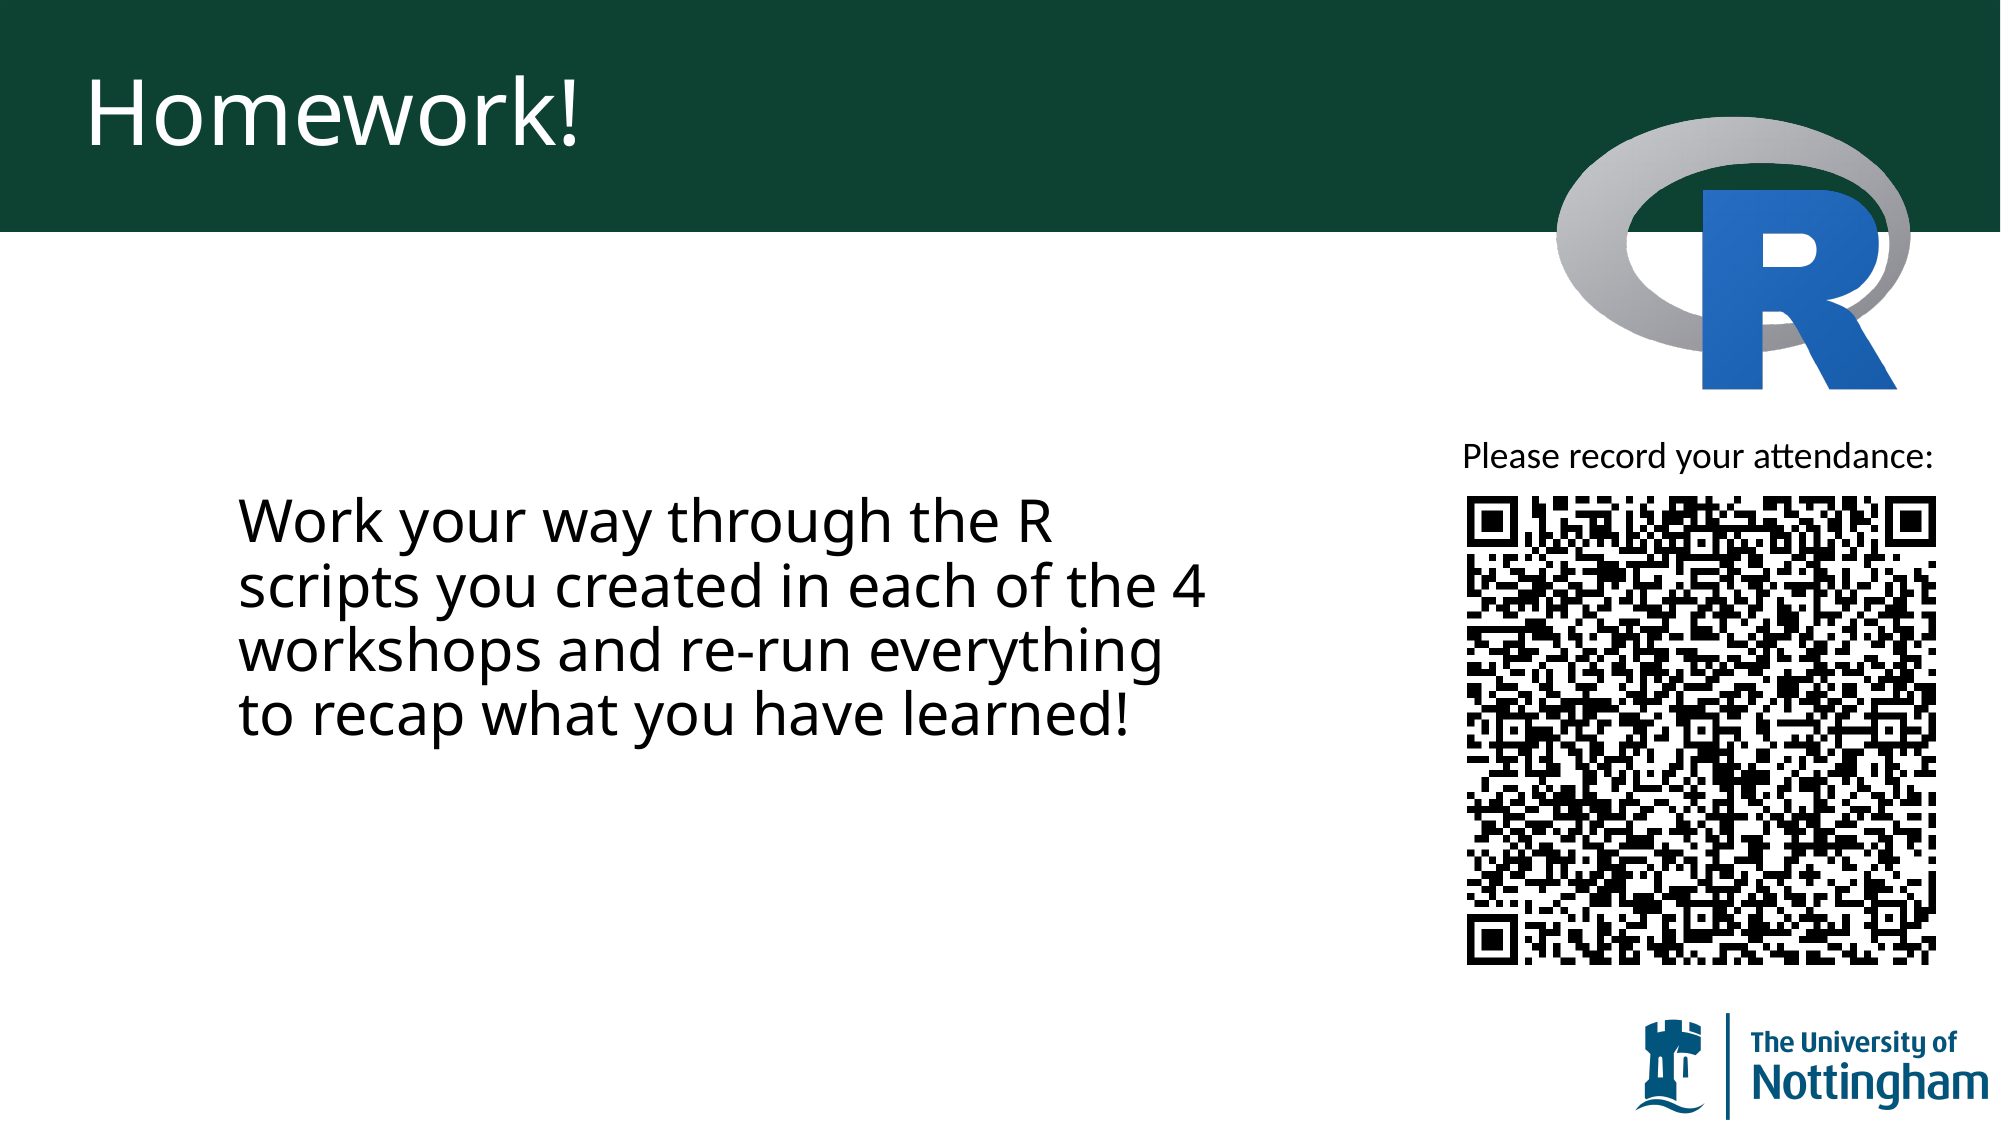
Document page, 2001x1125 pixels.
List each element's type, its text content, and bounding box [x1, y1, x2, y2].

text_box Please record your attendance: [1447, 423, 1963, 484]
picture [1467, 496, 1936, 965]
picture [1556, 232, 1911, 390]
title Homework! [68, 0, 2000, 232]
list Work your way through the R scripts you created in each of the 4 workshops and re-run everything to recap what you have learned! [223, 484, 1227, 811]
picture [1730, 1013, 1988, 1120]
picture [1635, 1013, 1725, 1120]
